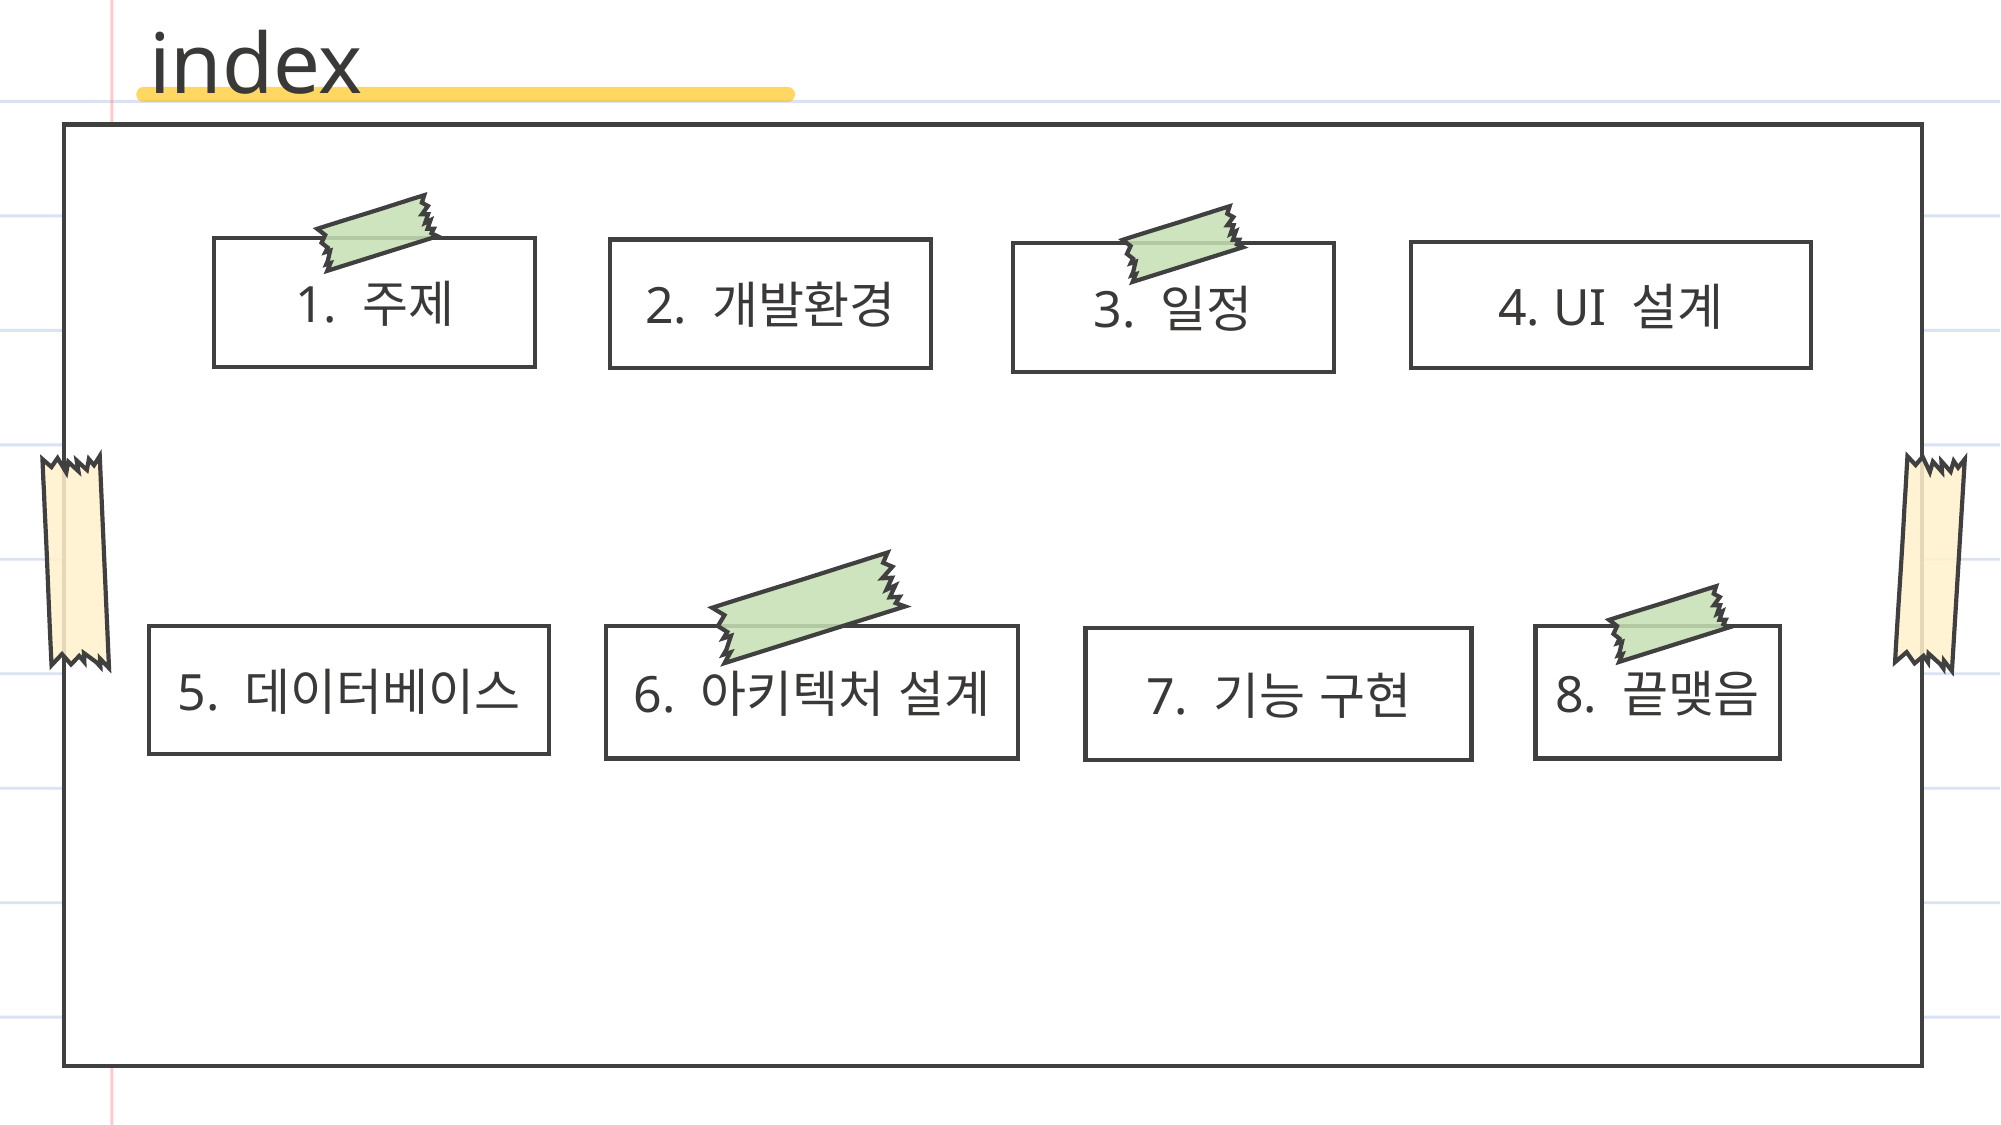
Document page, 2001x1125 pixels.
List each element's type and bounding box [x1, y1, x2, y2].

text_box [0, 0, 2000, 1125]
